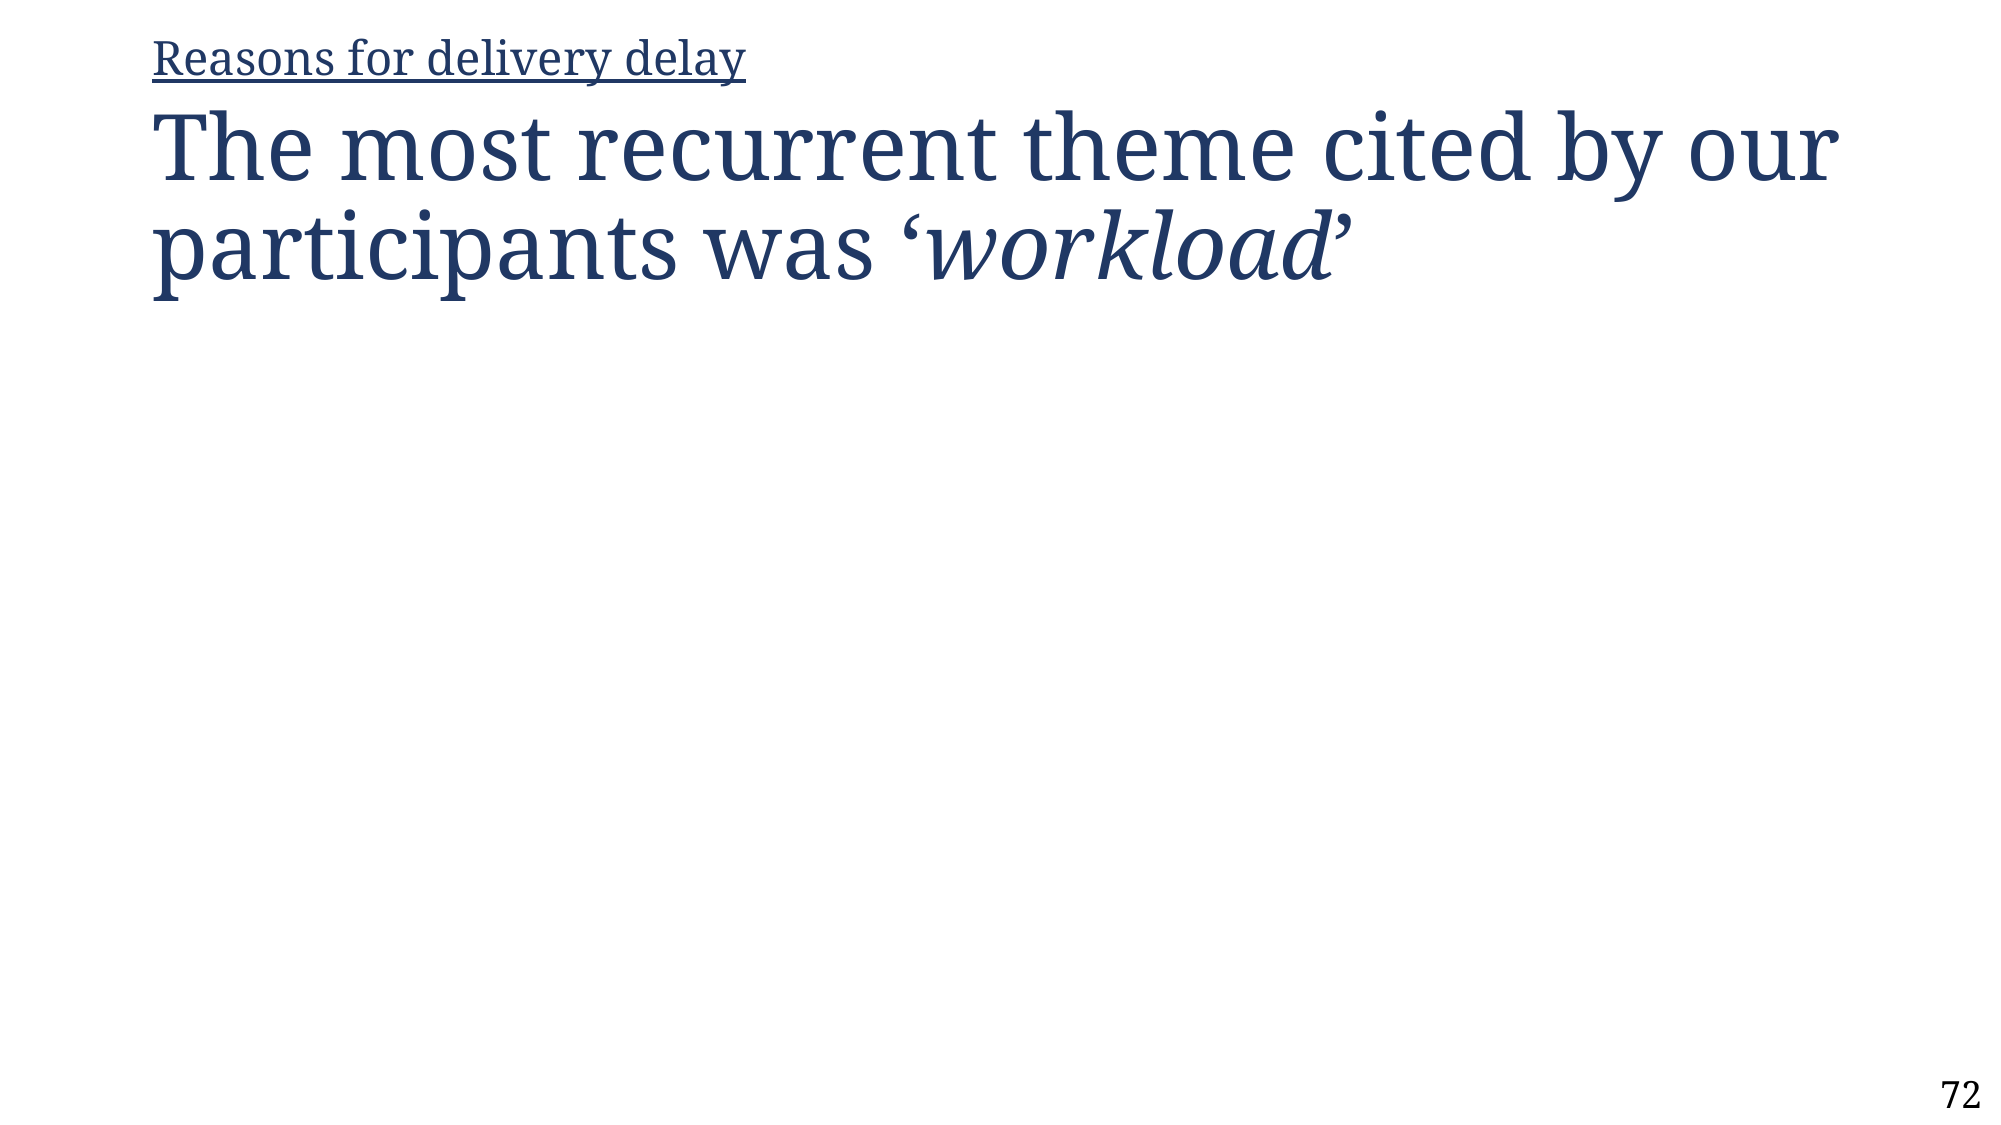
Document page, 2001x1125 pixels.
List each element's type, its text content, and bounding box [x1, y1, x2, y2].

text_box 72 [1925, 1063, 2000, 1124]
list Reasons for delivery delay [137, 27, 2000, 94]
title The most recurrent theme cited by our participants was ‘workload’ [137, 94, 1863, 563]
